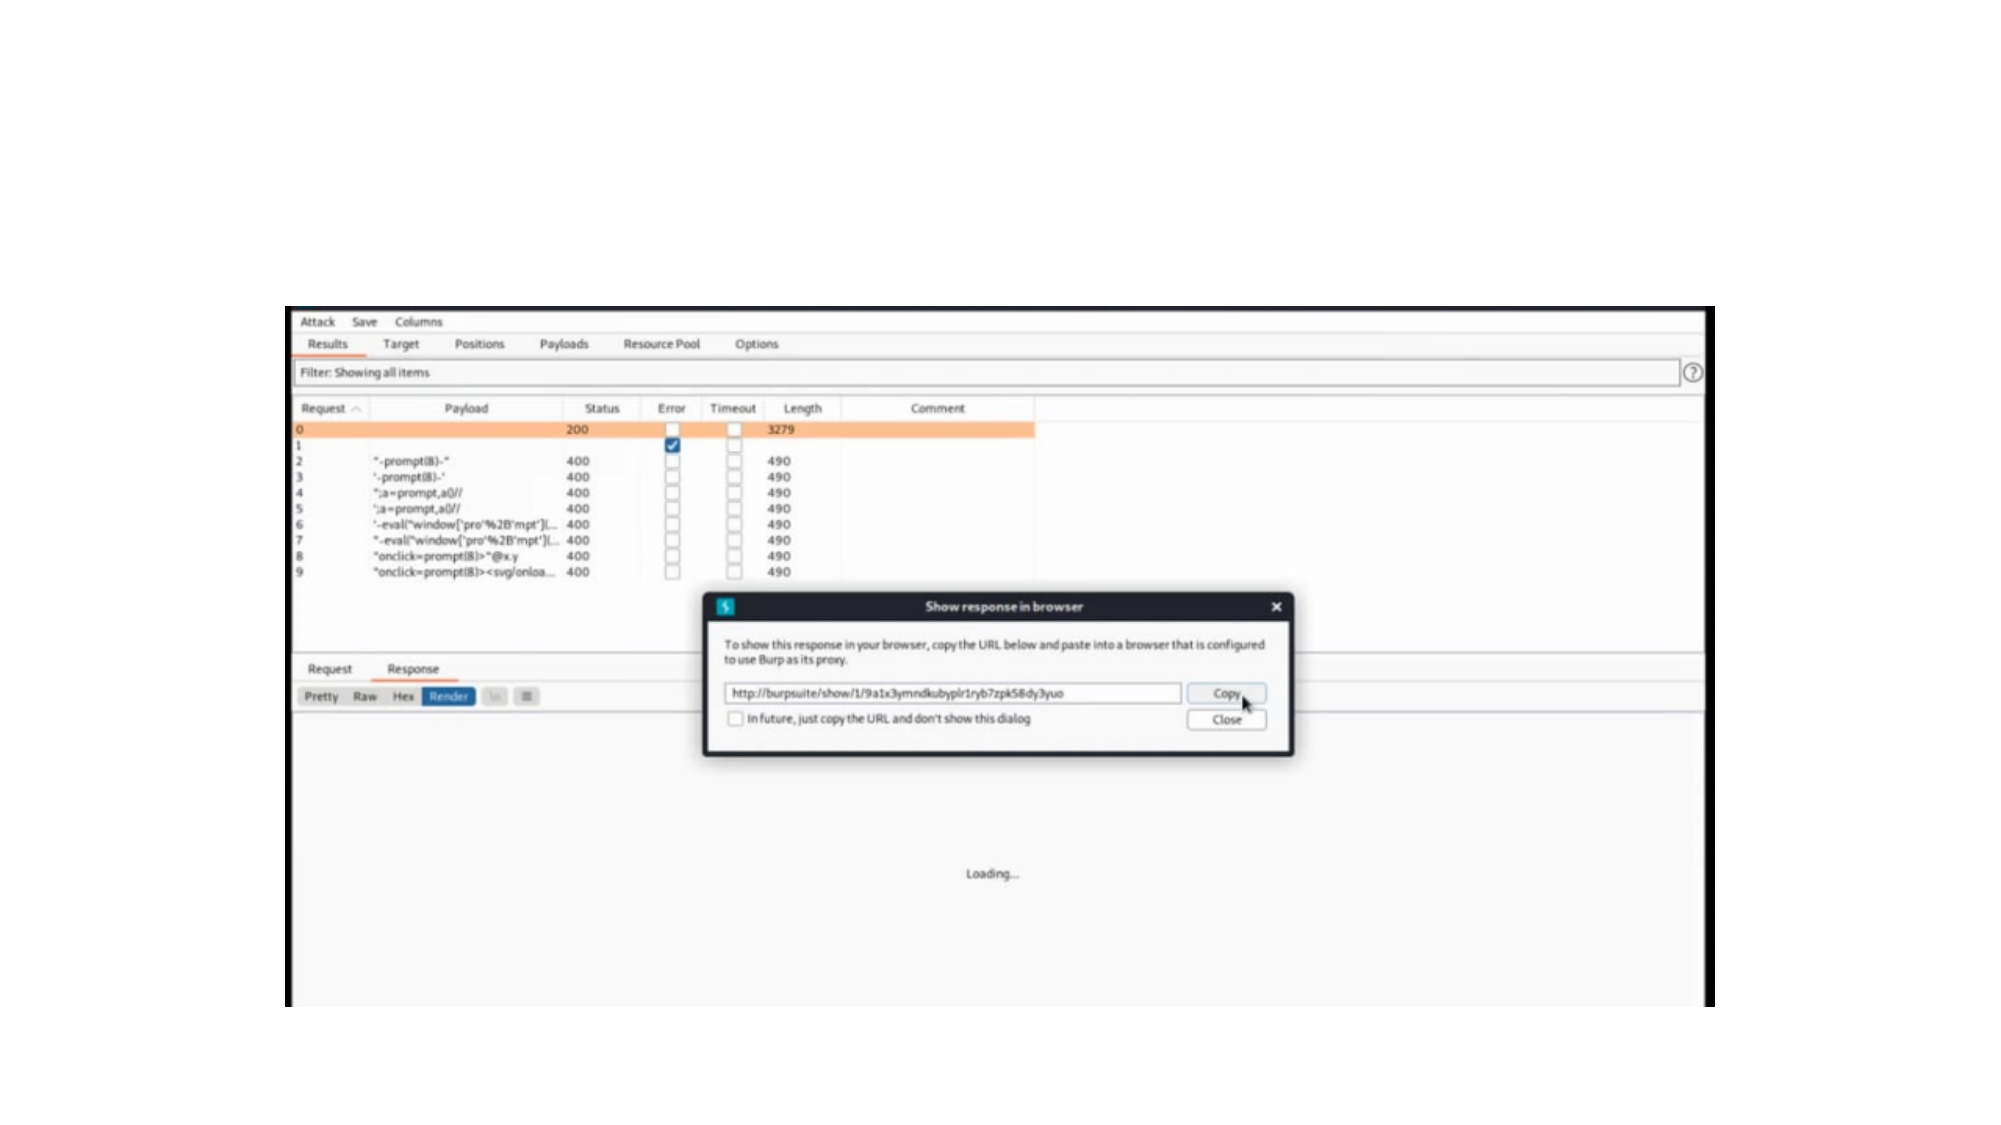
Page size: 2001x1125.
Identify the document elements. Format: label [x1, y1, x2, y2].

list [285, 306, 1715, 1007]
